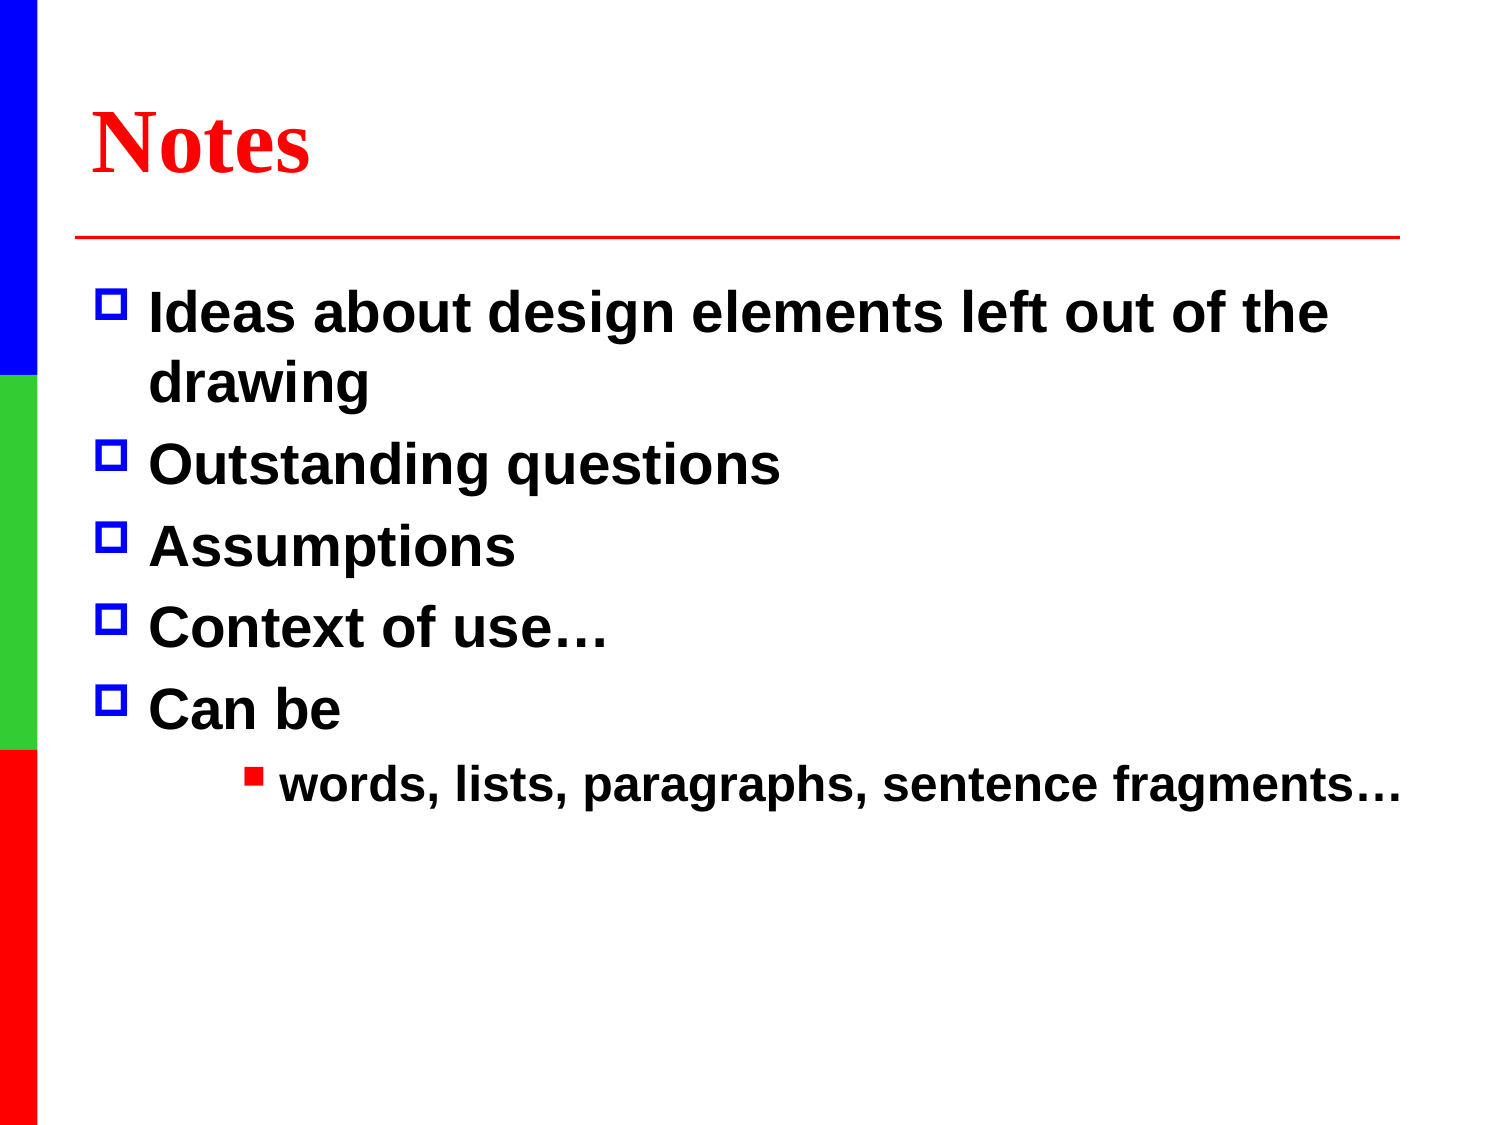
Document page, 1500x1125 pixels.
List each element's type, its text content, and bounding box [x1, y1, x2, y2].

list Ideas about design elements left out of the drawing Outstanding questions Assumptions Context of use… Can be words, lists, paragraphs, sentence fragments… [76, 266, 1428, 1011]
title Notes [76, 42, 1428, 230]
